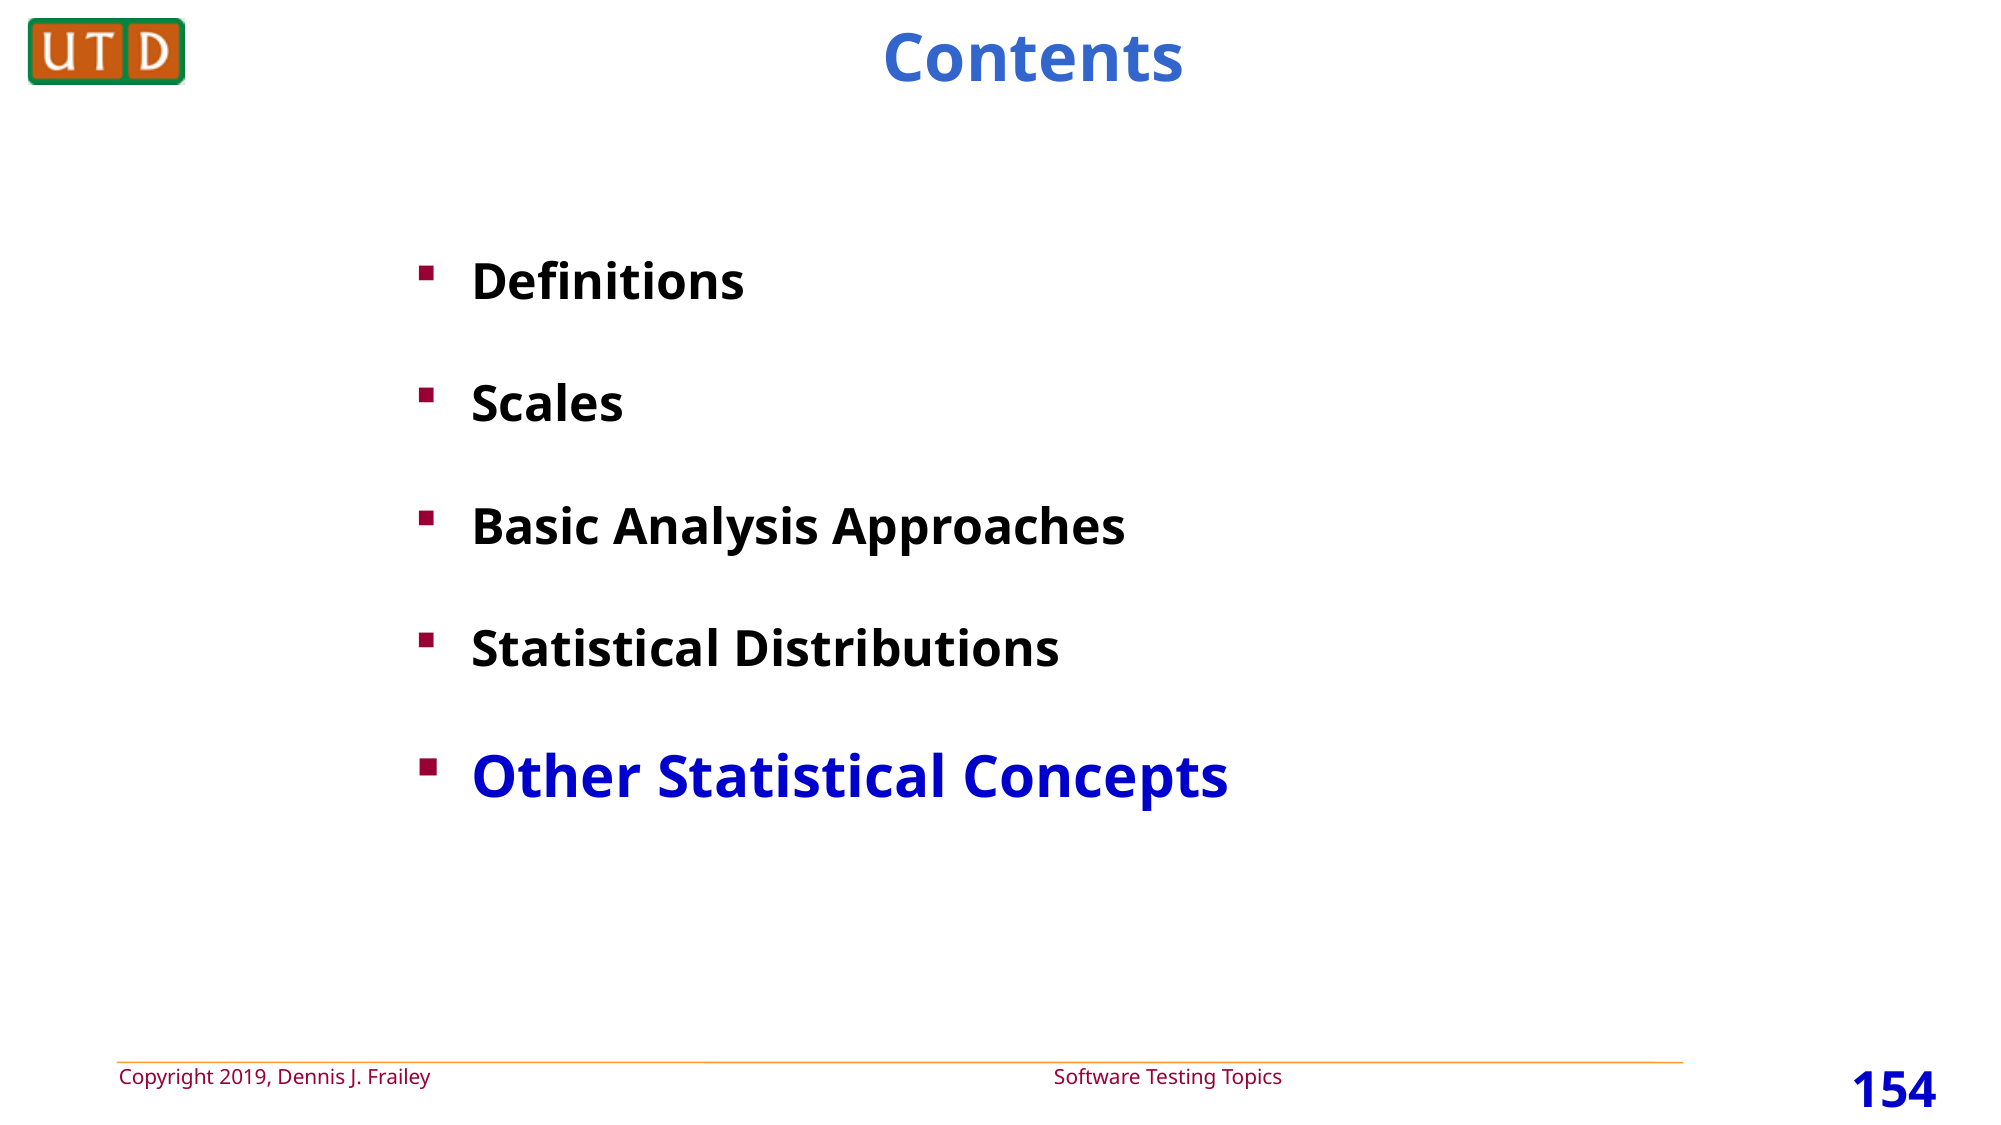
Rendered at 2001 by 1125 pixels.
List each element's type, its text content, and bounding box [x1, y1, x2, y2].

title Contents [143, 0, 1924, 111]
list Definitions Scales Basic Analysis Approaches Statistical Distributions Other Statistical Concepts [399, 241, 1639, 972]
picture [27, 18, 143, 85]
